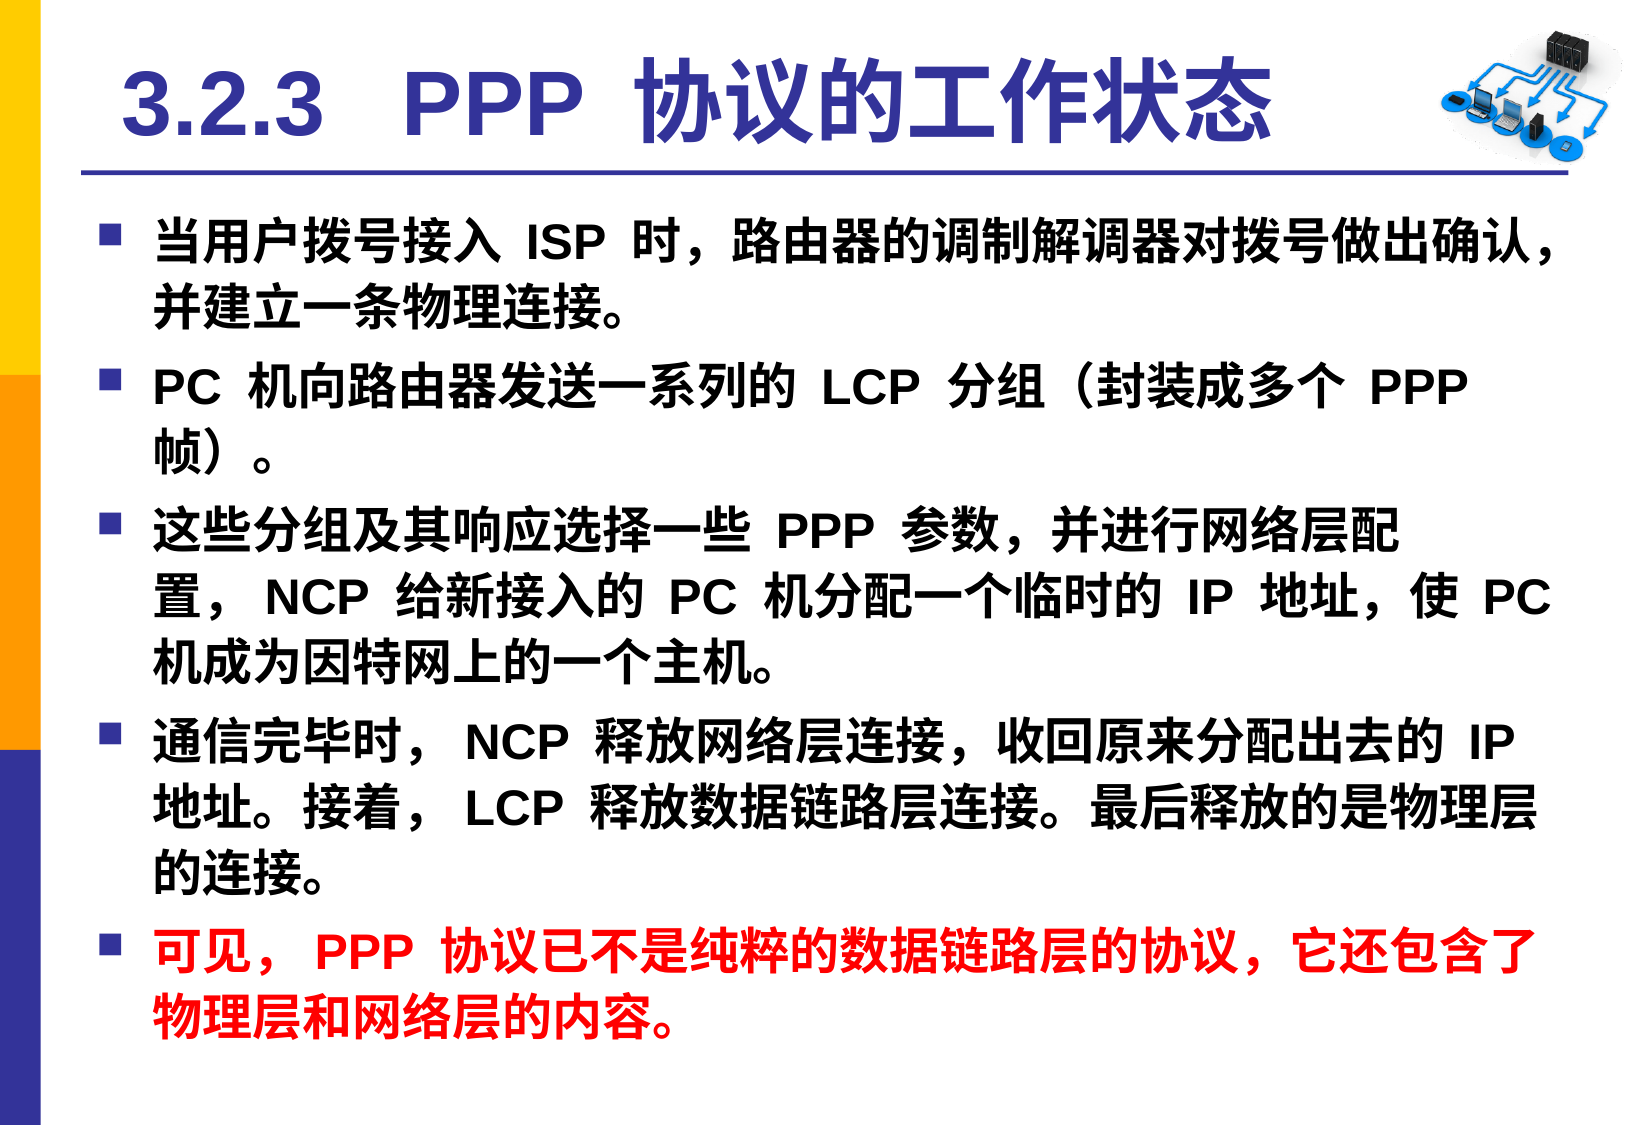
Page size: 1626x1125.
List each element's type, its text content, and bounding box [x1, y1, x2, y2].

list 当用户拨号接入 ISP 时，路由器的调制解调器对拨号做出确认，并建立一条物理连接。 PC 机向路由器发送一系列的 LCP 分组（封装成多个 PPP 帧）。 这些分组及其响应选择一些 PPP 参数，并进行网络层配置，NCP 给新接入的 PC 机分配一个临时的 IP 地址，使 PC 机成为因特网上的一个主机。 通信完毕时，NCP 释放网络层连接，收回原来分配出去的 IP 地址。接着，LCP 释放数据链路层连接。最后释放的是物理层的连接。 可见，PPP 协议已不是纯粹的数据链路层的协议，它还包含了物理层和网络层的内容。 [81, 196, 1569, 1006]
picture [1438, 30, 1624, 165]
title 3.2.3 PPP 协议的工作状态 [81, 30, 1569, 161]
